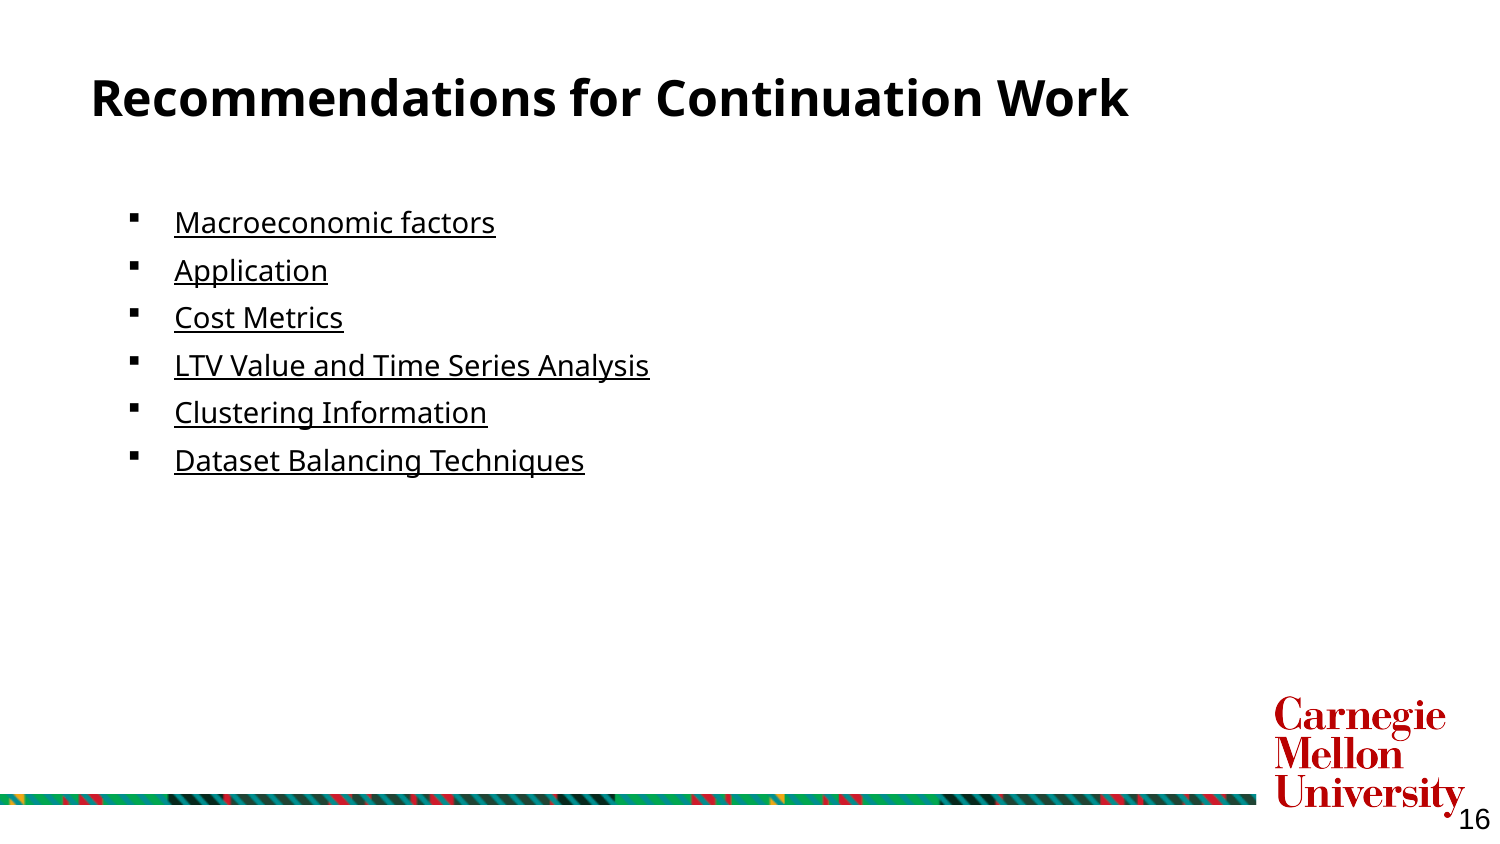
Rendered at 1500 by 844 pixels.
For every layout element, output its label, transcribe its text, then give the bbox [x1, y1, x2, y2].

list Macroeconomic factors Application Cost Metrics LTV Value and Time Series Analysis Clustering Information Dataset Balancing Techniques [75, 196, 1425, 760]
title Recommendations for Continuation Work [75, 59, 1425, 160]
text_box 16 [1443, 793, 1500, 843]
picture [1275, 696, 1465, 818]
picture [0, 794, 1257, 805]
